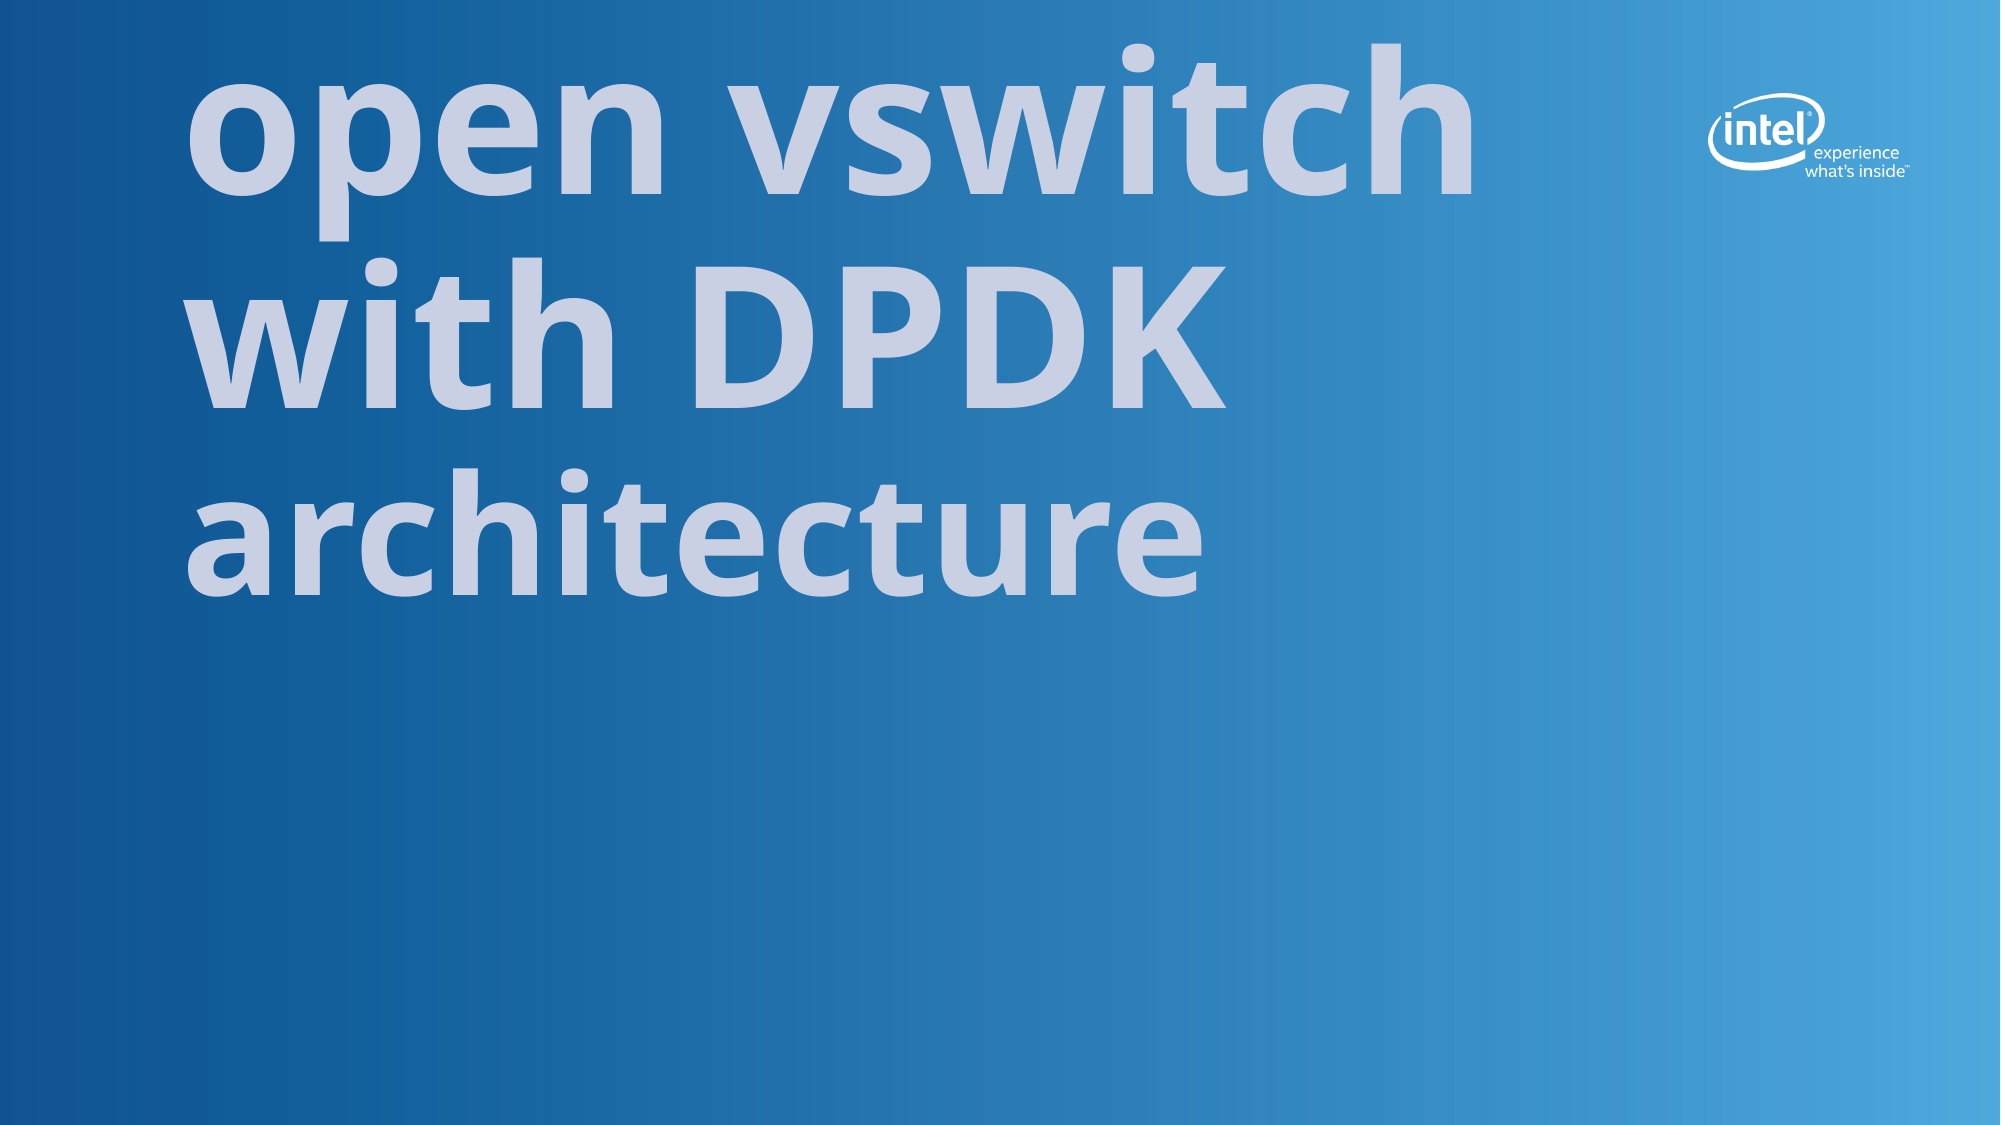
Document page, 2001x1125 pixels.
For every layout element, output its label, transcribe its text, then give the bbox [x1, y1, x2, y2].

picture [0, 0, 2000, 1125]
title open vswitch with DPDK architecture [166, 272, 1942, 639]
